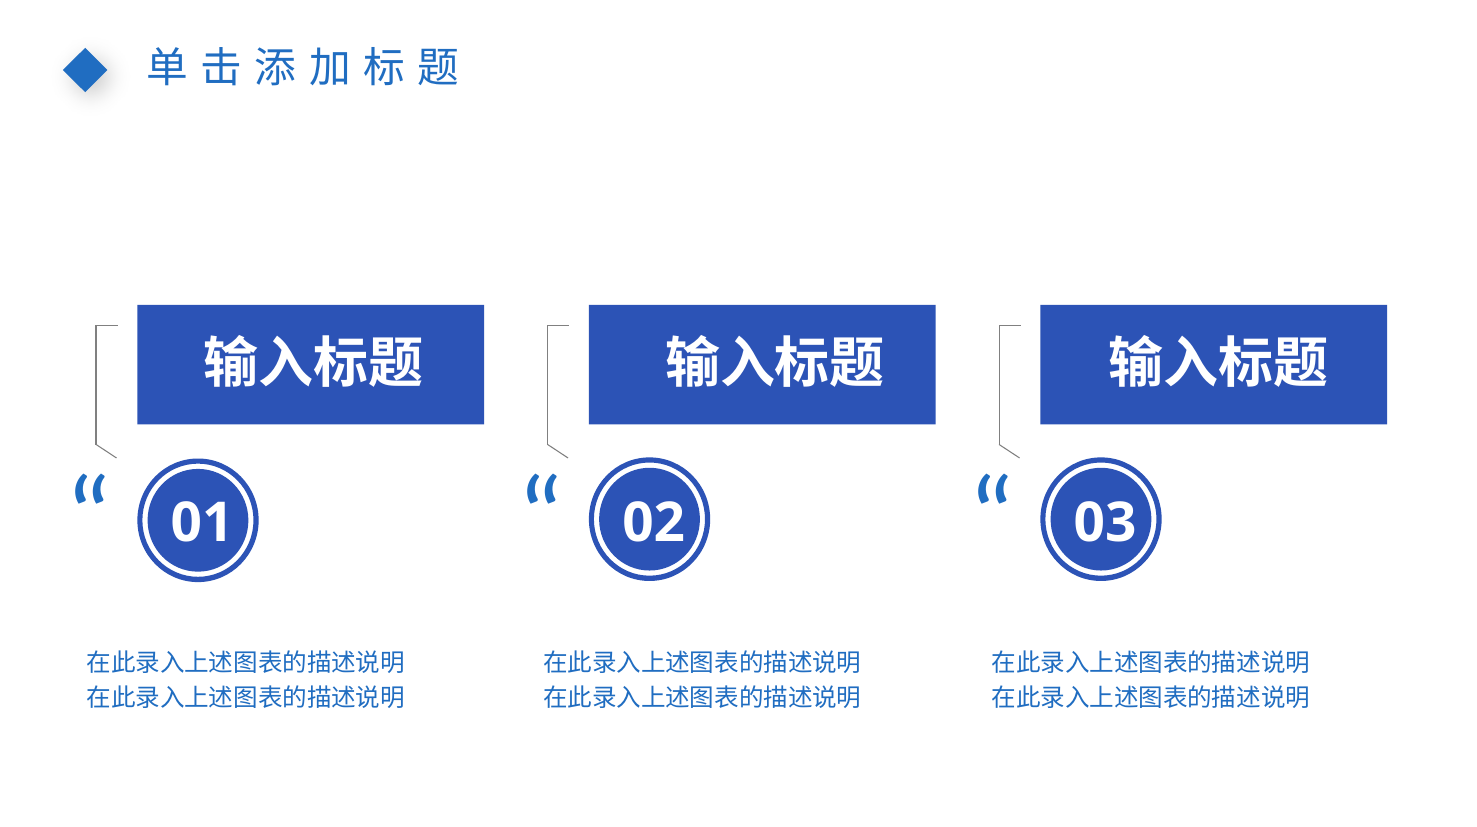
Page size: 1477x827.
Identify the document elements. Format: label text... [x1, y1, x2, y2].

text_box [469, 325, 612, 585]
text_box 在此录入上述图表的描述说明在此录入上述图表的描述说明 [532, 635, 889, 718]
text_box 在此录入上述图表的描述说明在此录入上述图表的描述说明 [75, 635, 432, 718]
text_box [588, 304, 936, 425]
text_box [137, 304, 485, 425]
text_box 在此录入上述图表的描述说明在此录入上述图表的描述说明 [980, 635, 1337, 718]
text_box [1040, 457, 1162, 581]
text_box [1040, 304, 1388, 425]
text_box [921, 325, 1063, 585]
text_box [18, 325, 160, 585]
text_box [137, 458, 259, 583]
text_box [588, 457, 711, 581]
text_box 单击添加标题 [22, 33, 584, 99]
